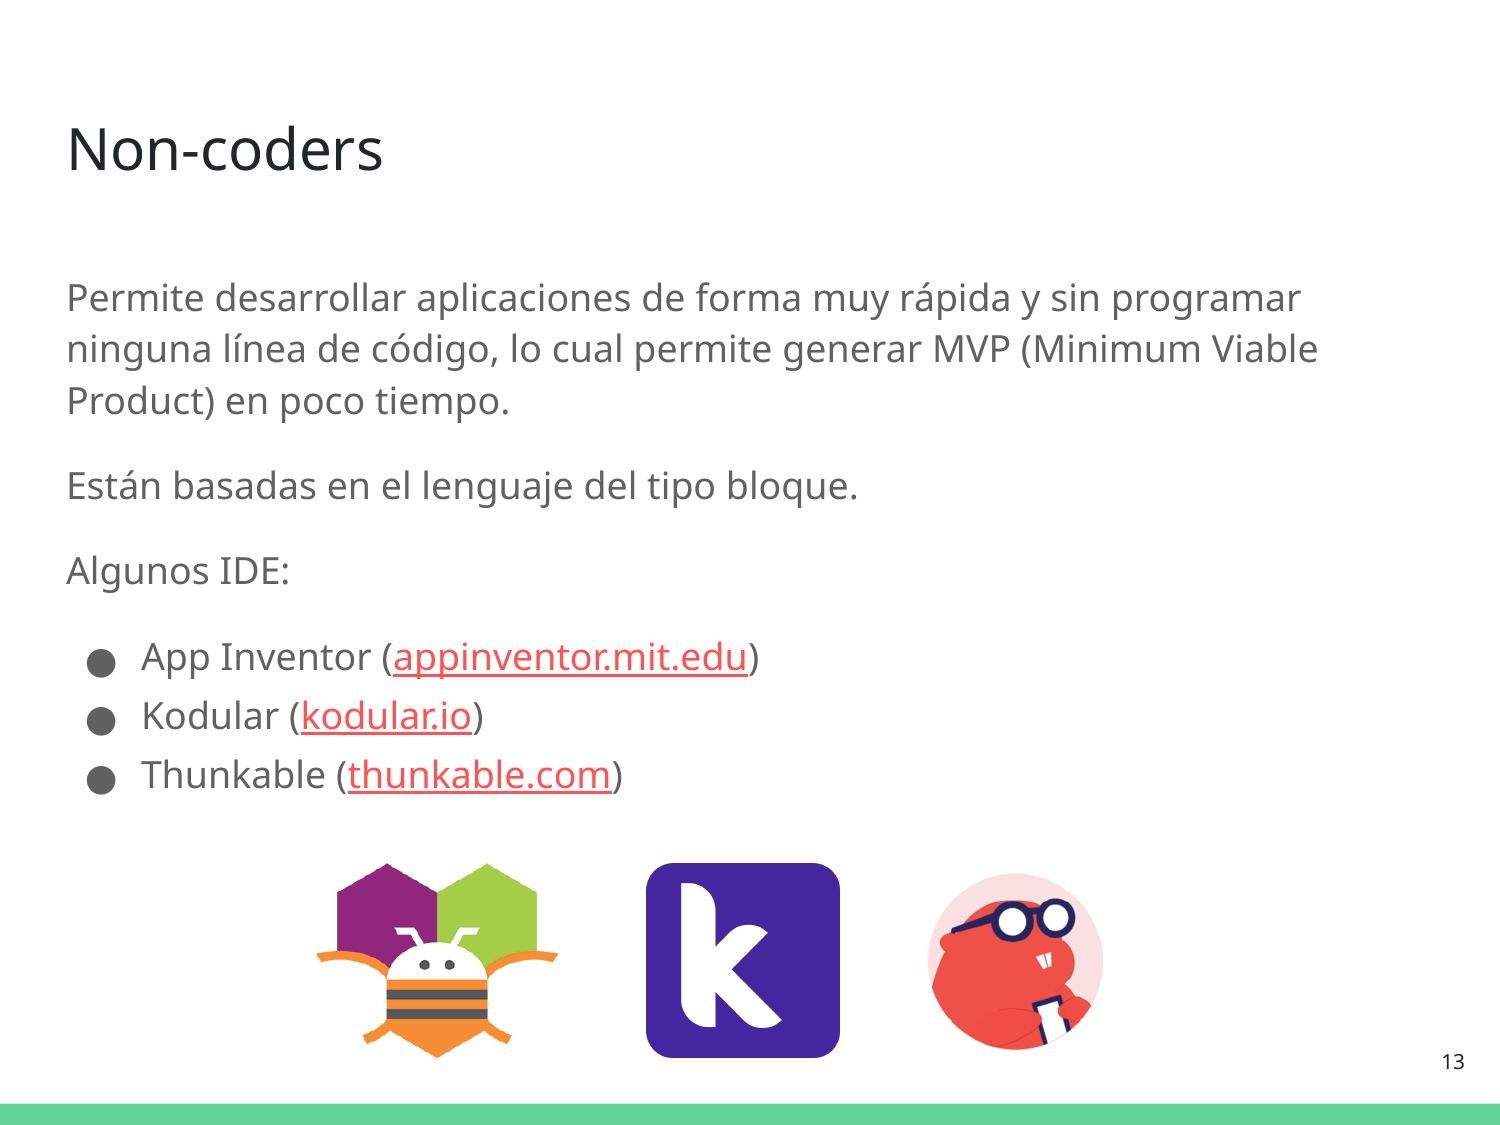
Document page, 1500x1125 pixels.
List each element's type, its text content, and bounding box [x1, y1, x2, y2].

slide_number ‹#› [1389, 1019, 1480, 1106]
picture [918, 863, 1113, 1058]
picture [645, 863, 840, 1058]
list Permite desarrollar aplicaciones de forma muy rápida y sin programar ninguna línea de código, lo cual permite generar MVP (Minimum Viable Product) en poco tiempo. Están basadas en el lenguaje del tipo bloque. Algunos IDE: App Inventor (appinventor.mit.edu) Kodular (kodular.io) Thunkable (thunkable.com) [51, 252, 1449, 797]
picture [316, 863, 567, 1058]
title Non-coders [51, 97, 1449, 223]
